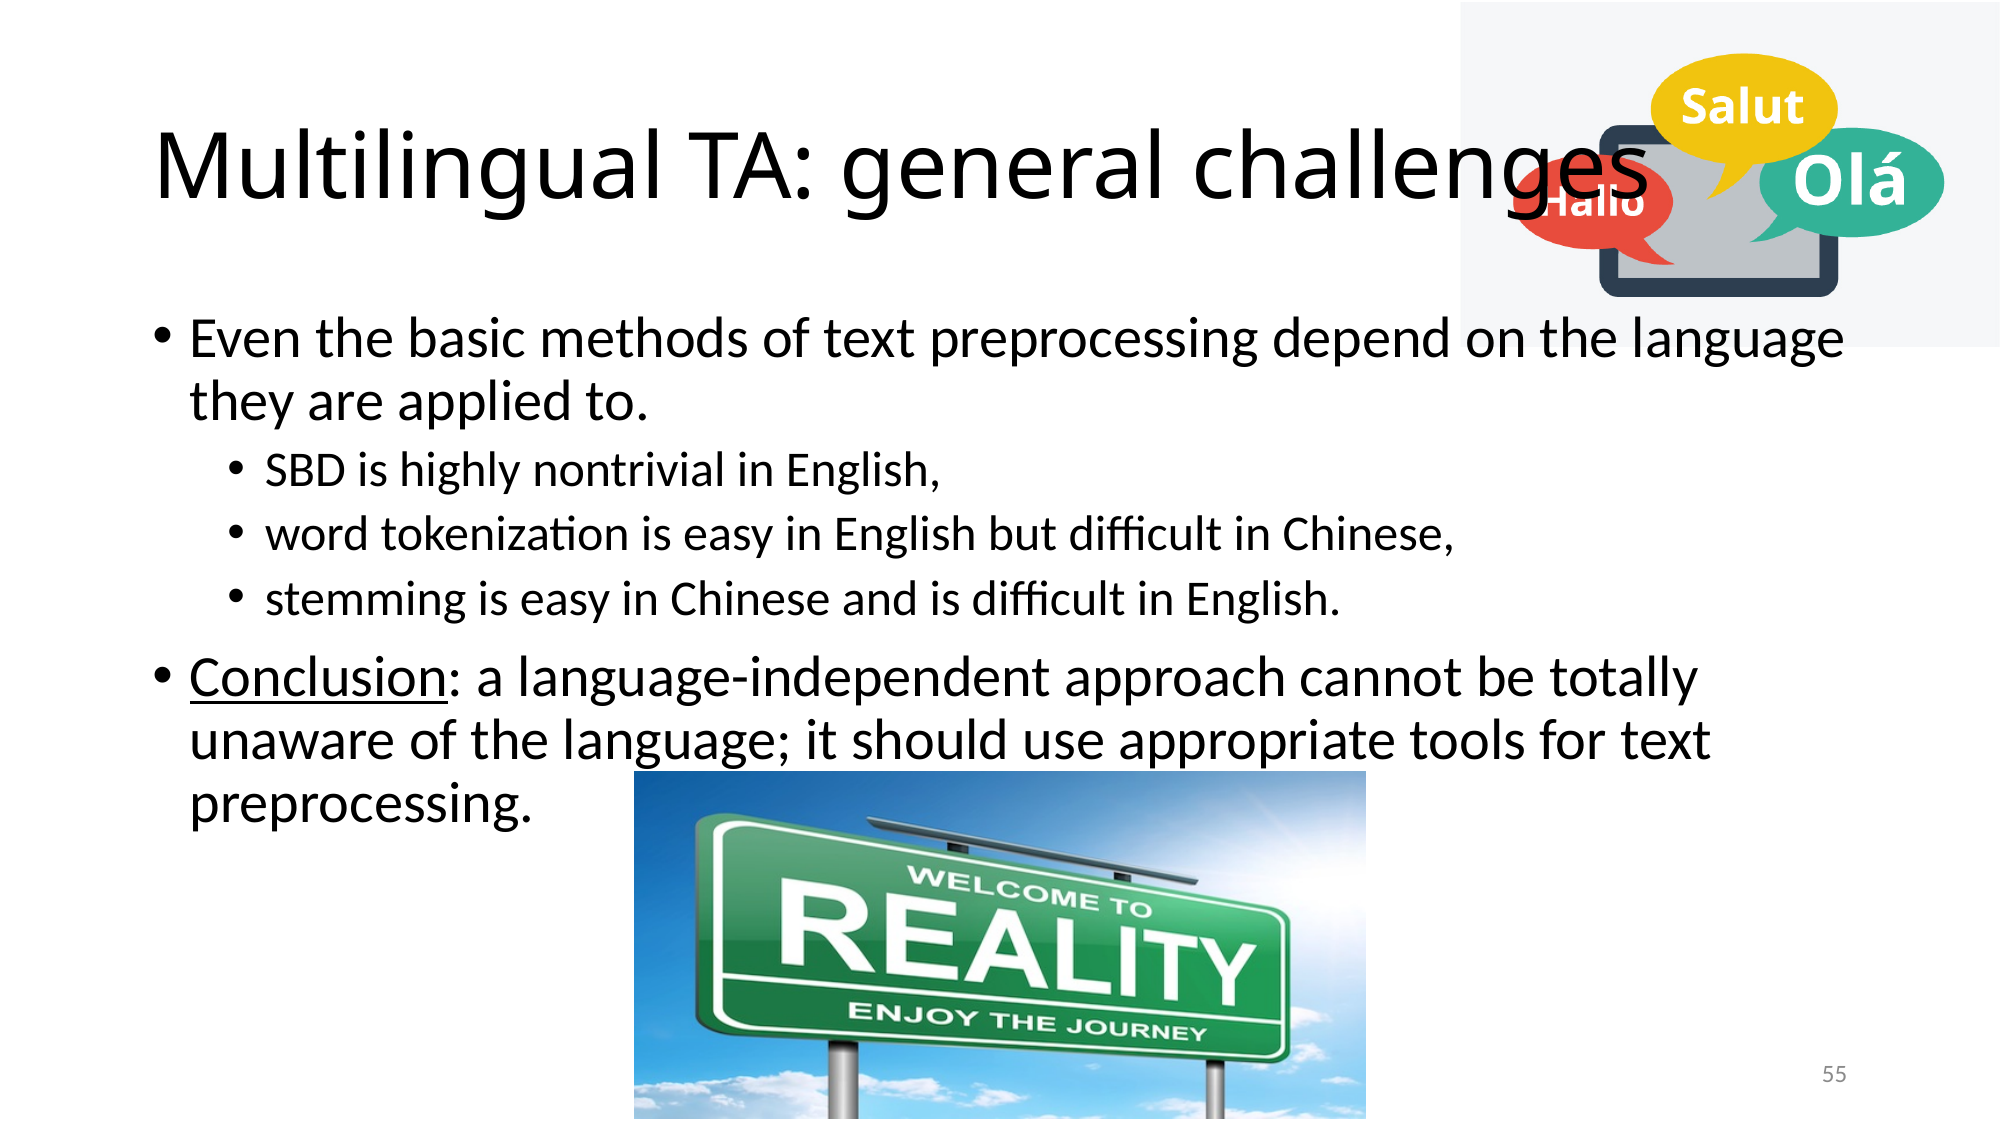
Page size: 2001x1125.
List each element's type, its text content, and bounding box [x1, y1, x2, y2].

picture [634, 771, 1366, 1119]
title Multilingual TA: general challenges [137, 59, 1460, 278]
slide_number 55 [1412, 1042, 1863, 1103]
list Even the basic methods of text preprocessing depend on the language they are applied to. SBD is highly nontrivial in English, word tokenization is easy in English but difficult in Chinese, stemming is easy in Chinese and is difficult in English. Conclusion: a language-independent approach cannot be totally unaware of the language; it should use appropriate tools for text preprocessing. [137, 299, 1863, 1014]
picture [1460, 2, 2000, 348]
